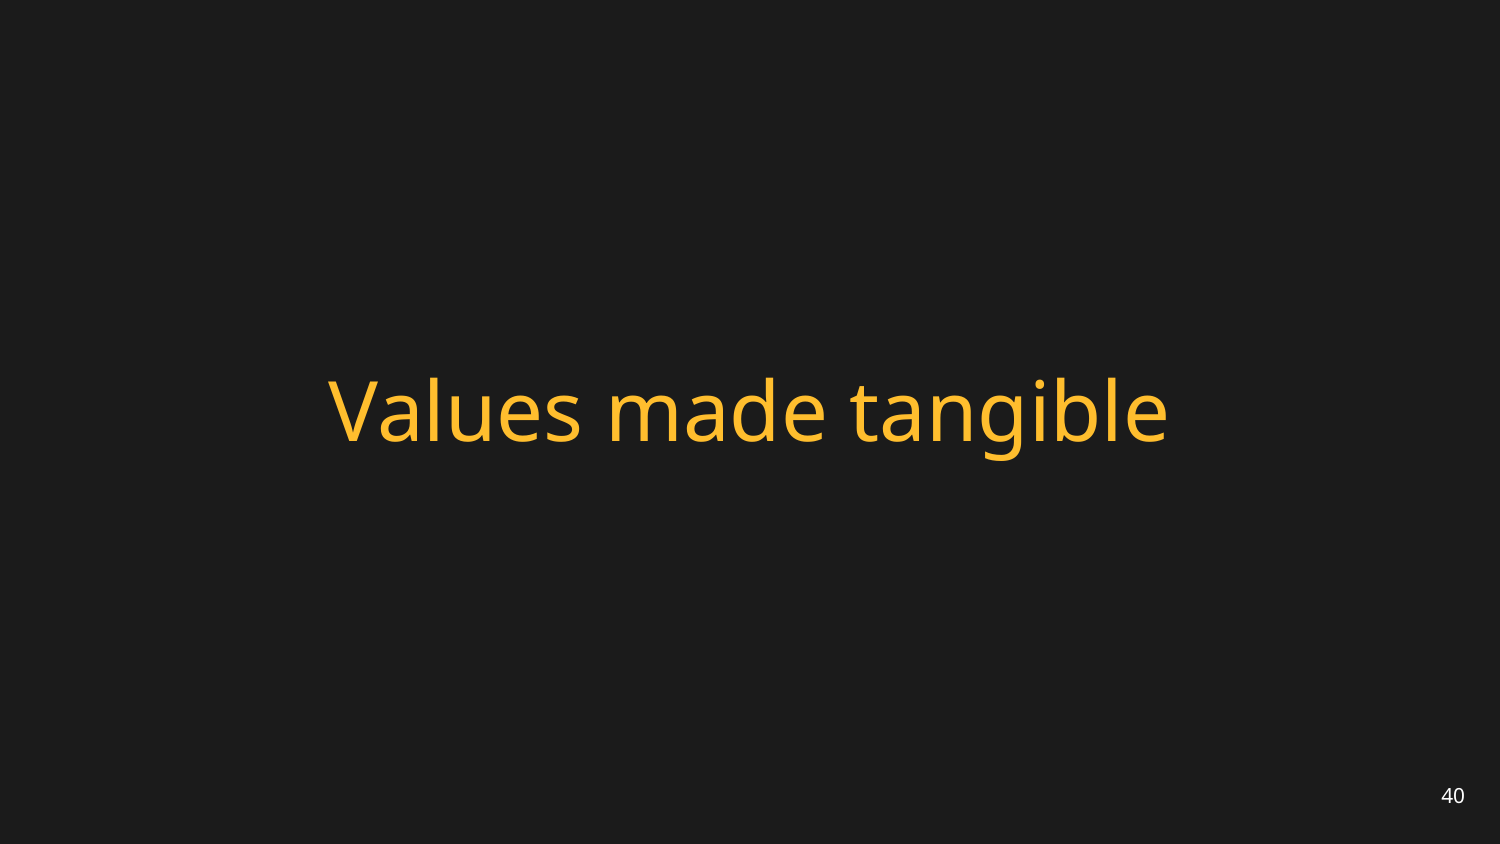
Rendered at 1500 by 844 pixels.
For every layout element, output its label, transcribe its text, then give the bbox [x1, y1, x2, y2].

slide_number 40 [1389, 764, 1480, 830]
title Values made tangible [51, 72, 1449, 753]
